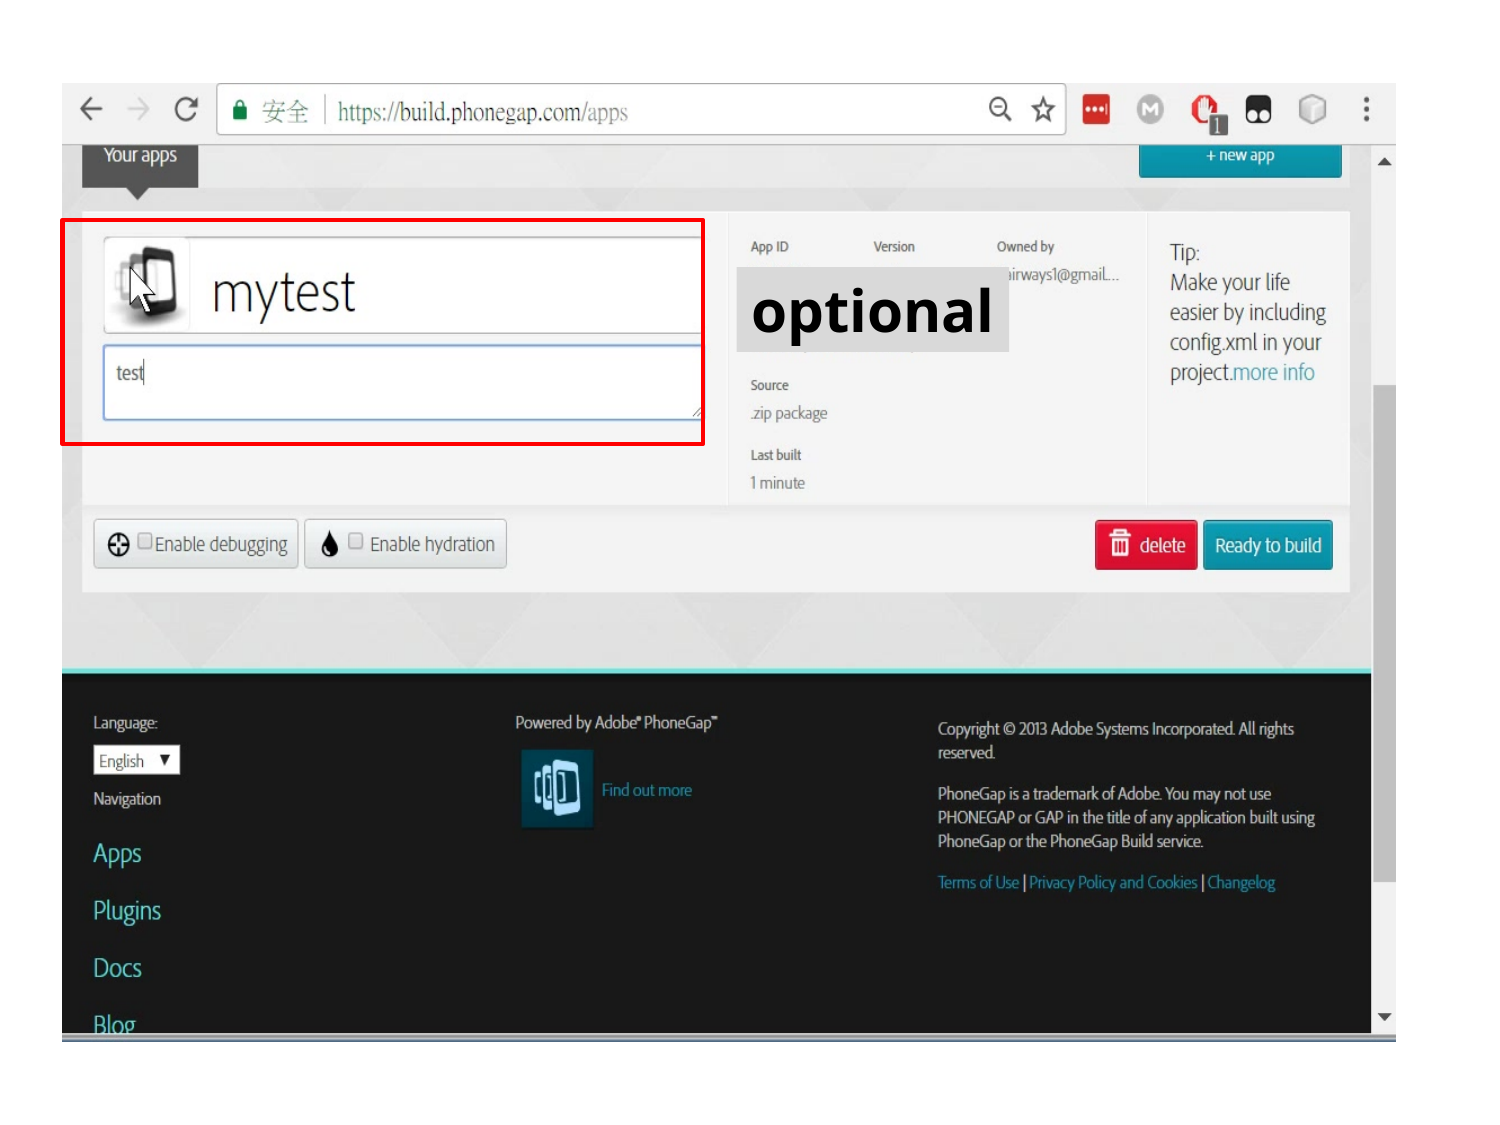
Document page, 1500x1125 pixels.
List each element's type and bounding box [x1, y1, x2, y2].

picture [62, 83, 1396, 1042]
